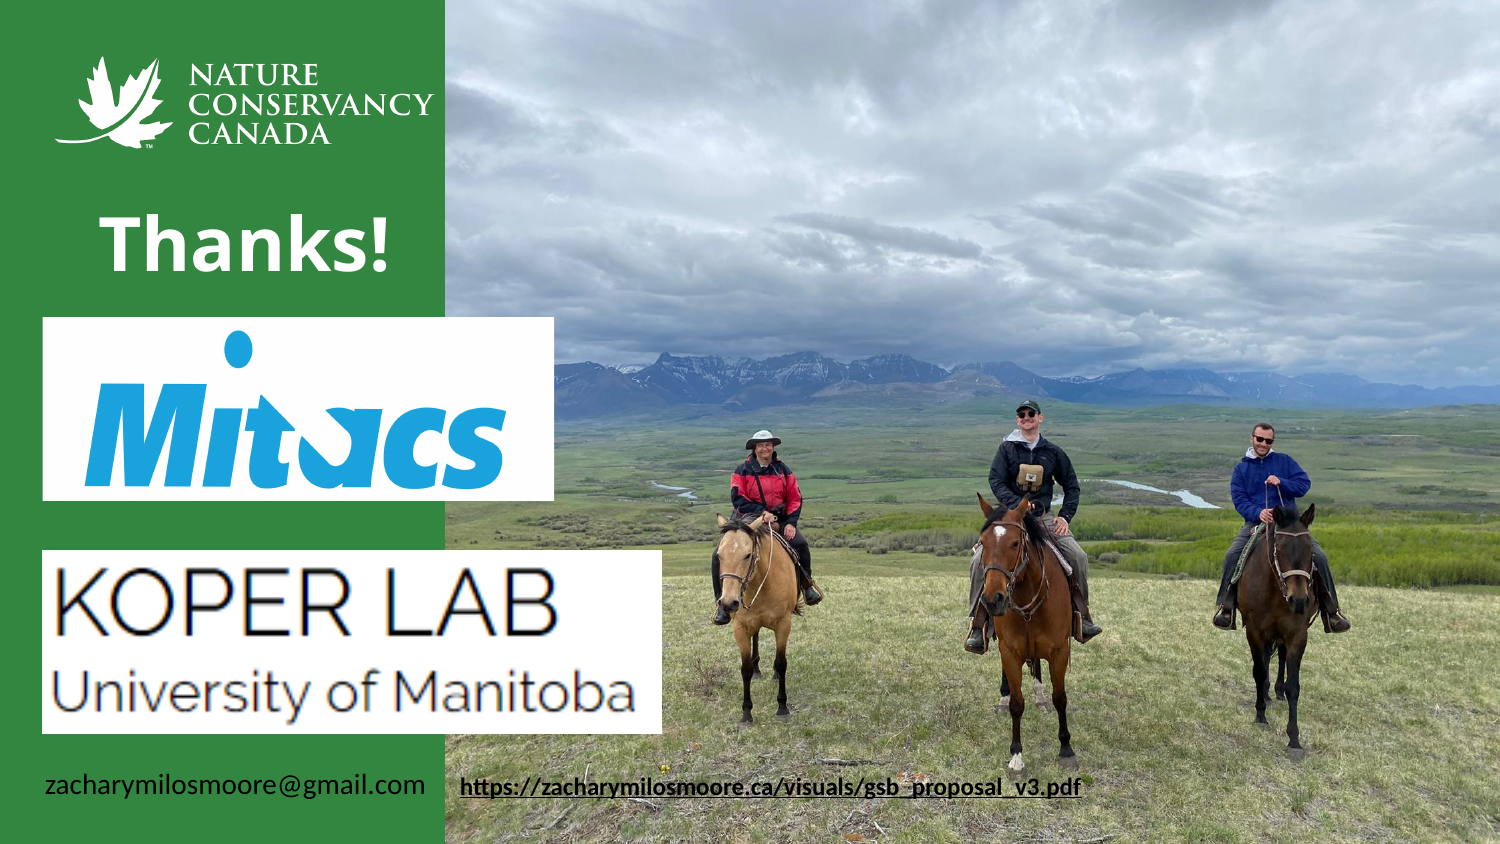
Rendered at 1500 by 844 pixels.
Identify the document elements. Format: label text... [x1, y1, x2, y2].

text_box Thanks! [98, 144, 445, 294]
text_box zacharymilosmoore@gmail.com [30, 757, 445, 808]
picture [0, 0, 1500, 844]
